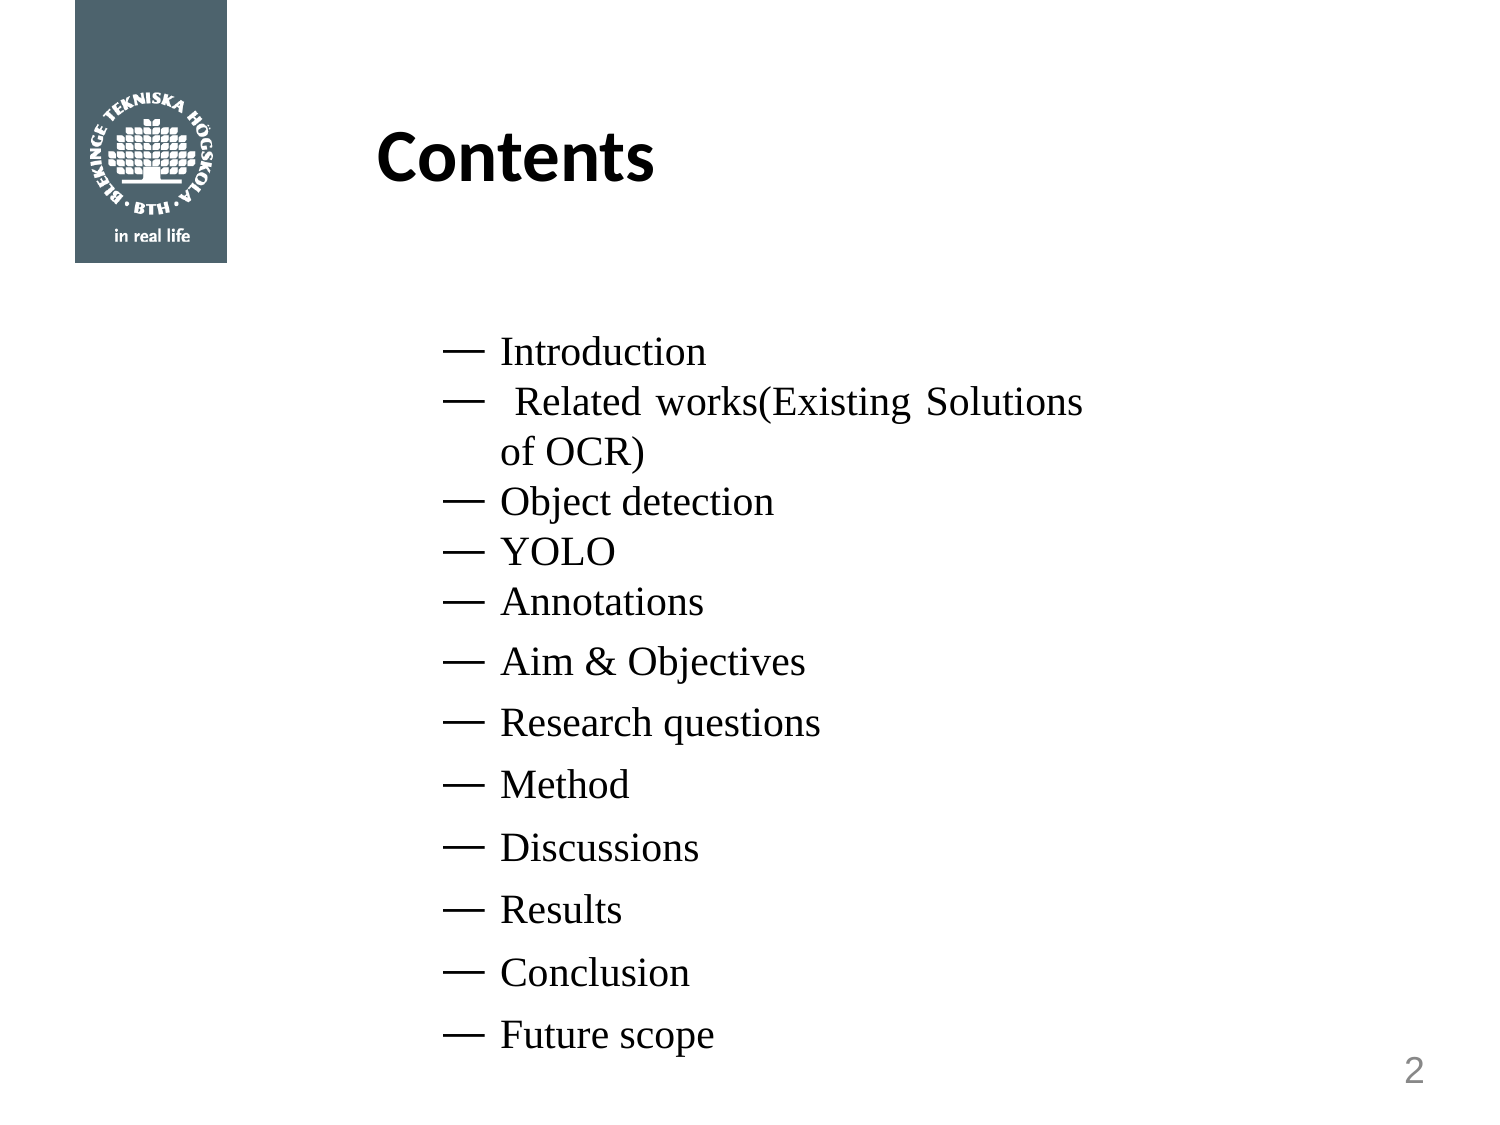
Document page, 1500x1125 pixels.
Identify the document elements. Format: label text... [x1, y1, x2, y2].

text_box Introduction Related works(Existing Solutions of OCR) Object detection YOLO Annotations Aim & Objectives Research questions Method Discussions Results Conclusion Future scope [440, 323, 1084, 1058]
text_box 2 [1402, 1046, 1425, 1092]
text_box Contents [377, 106, 1189, 241]
picture [75, 0, 227, 263]
